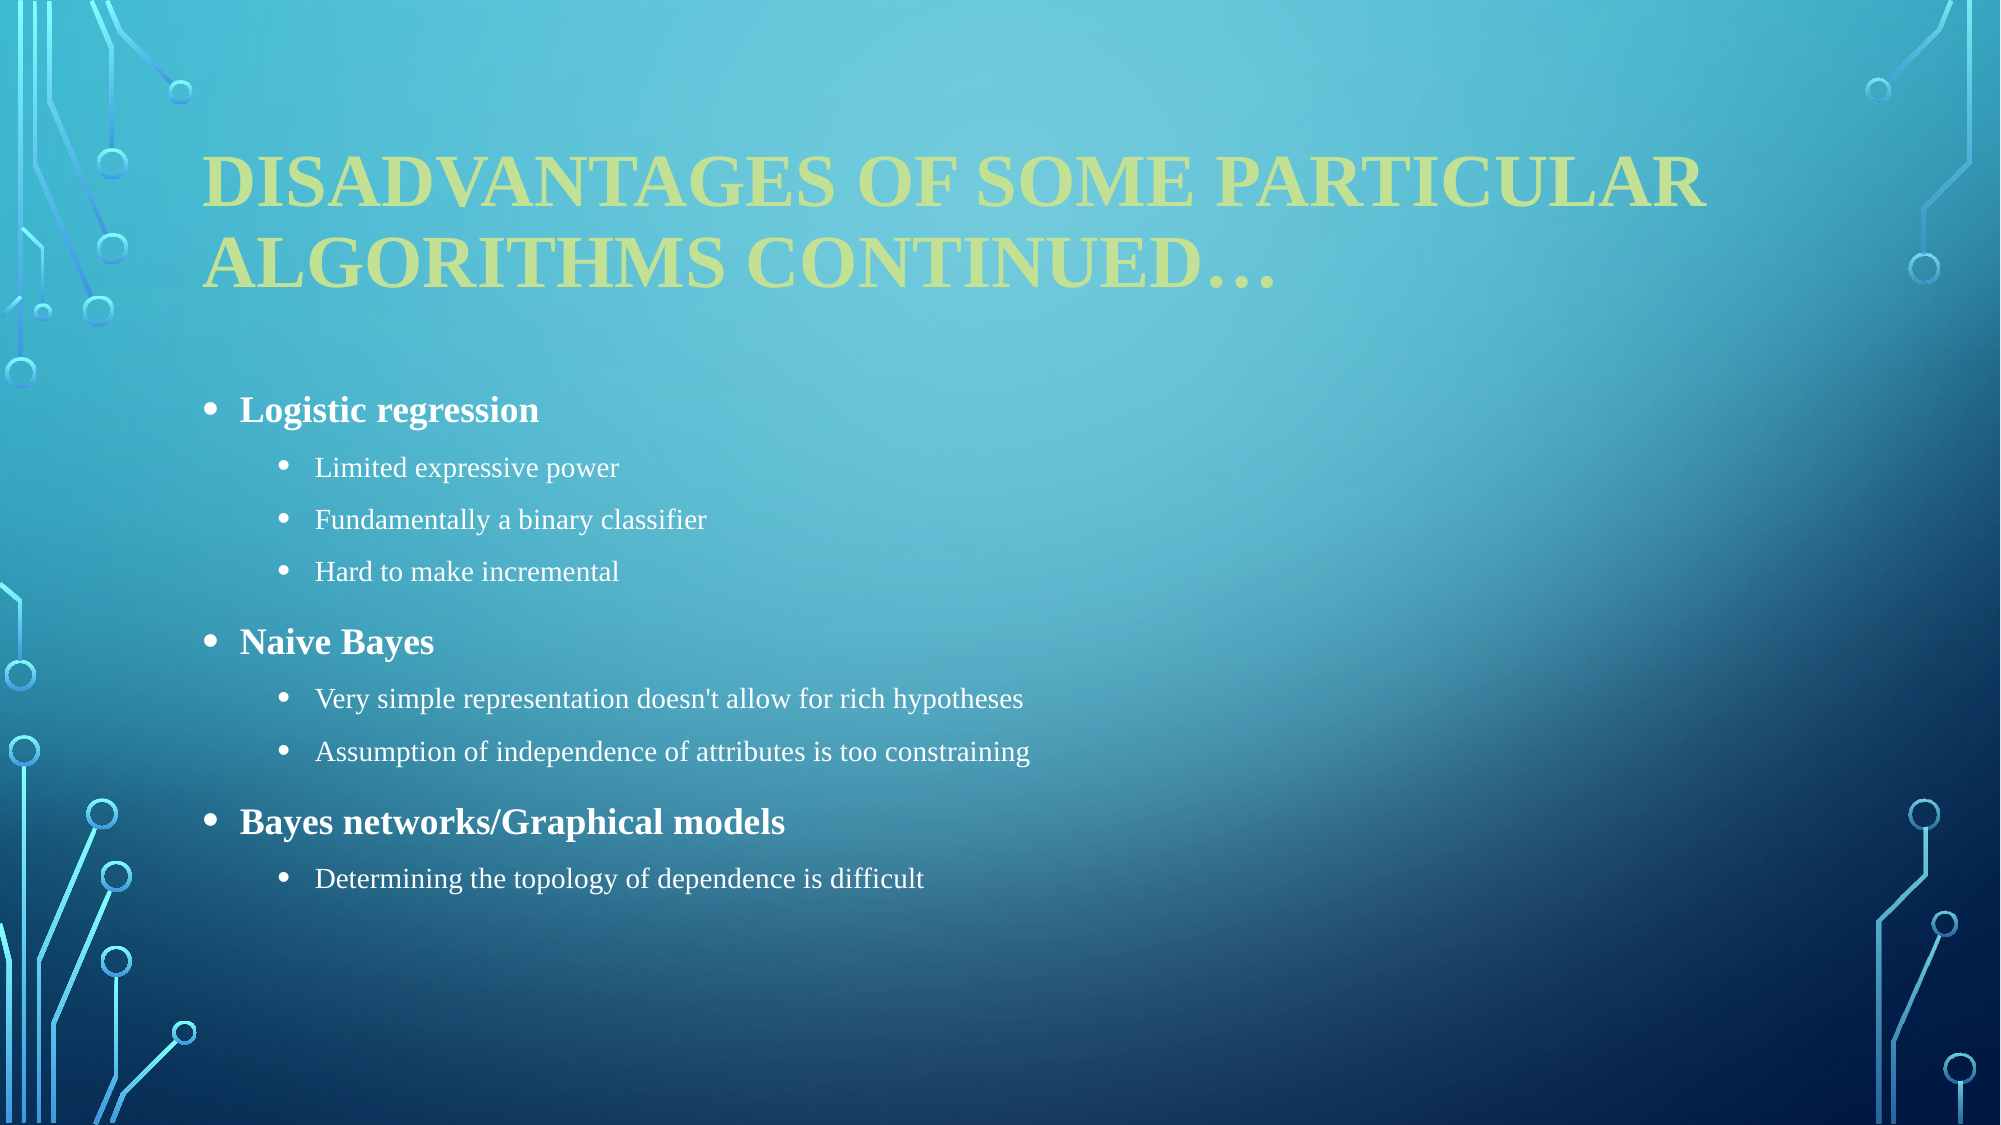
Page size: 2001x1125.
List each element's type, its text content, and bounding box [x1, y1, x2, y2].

list Logistic regression Limited expressive power Fundamentally a binary classifier Hard to make incremental Naive Bayes Very simple representation doesn't allow for rich hypotheses Assumption of independence of attributes is too constraining Bayes networks/Graphical models Determining the topology of dependence is difficult [187, 369, 1813, 1018]
title Disadvantages of some particular algorithms continued… [187, 101, 1813, 344]
